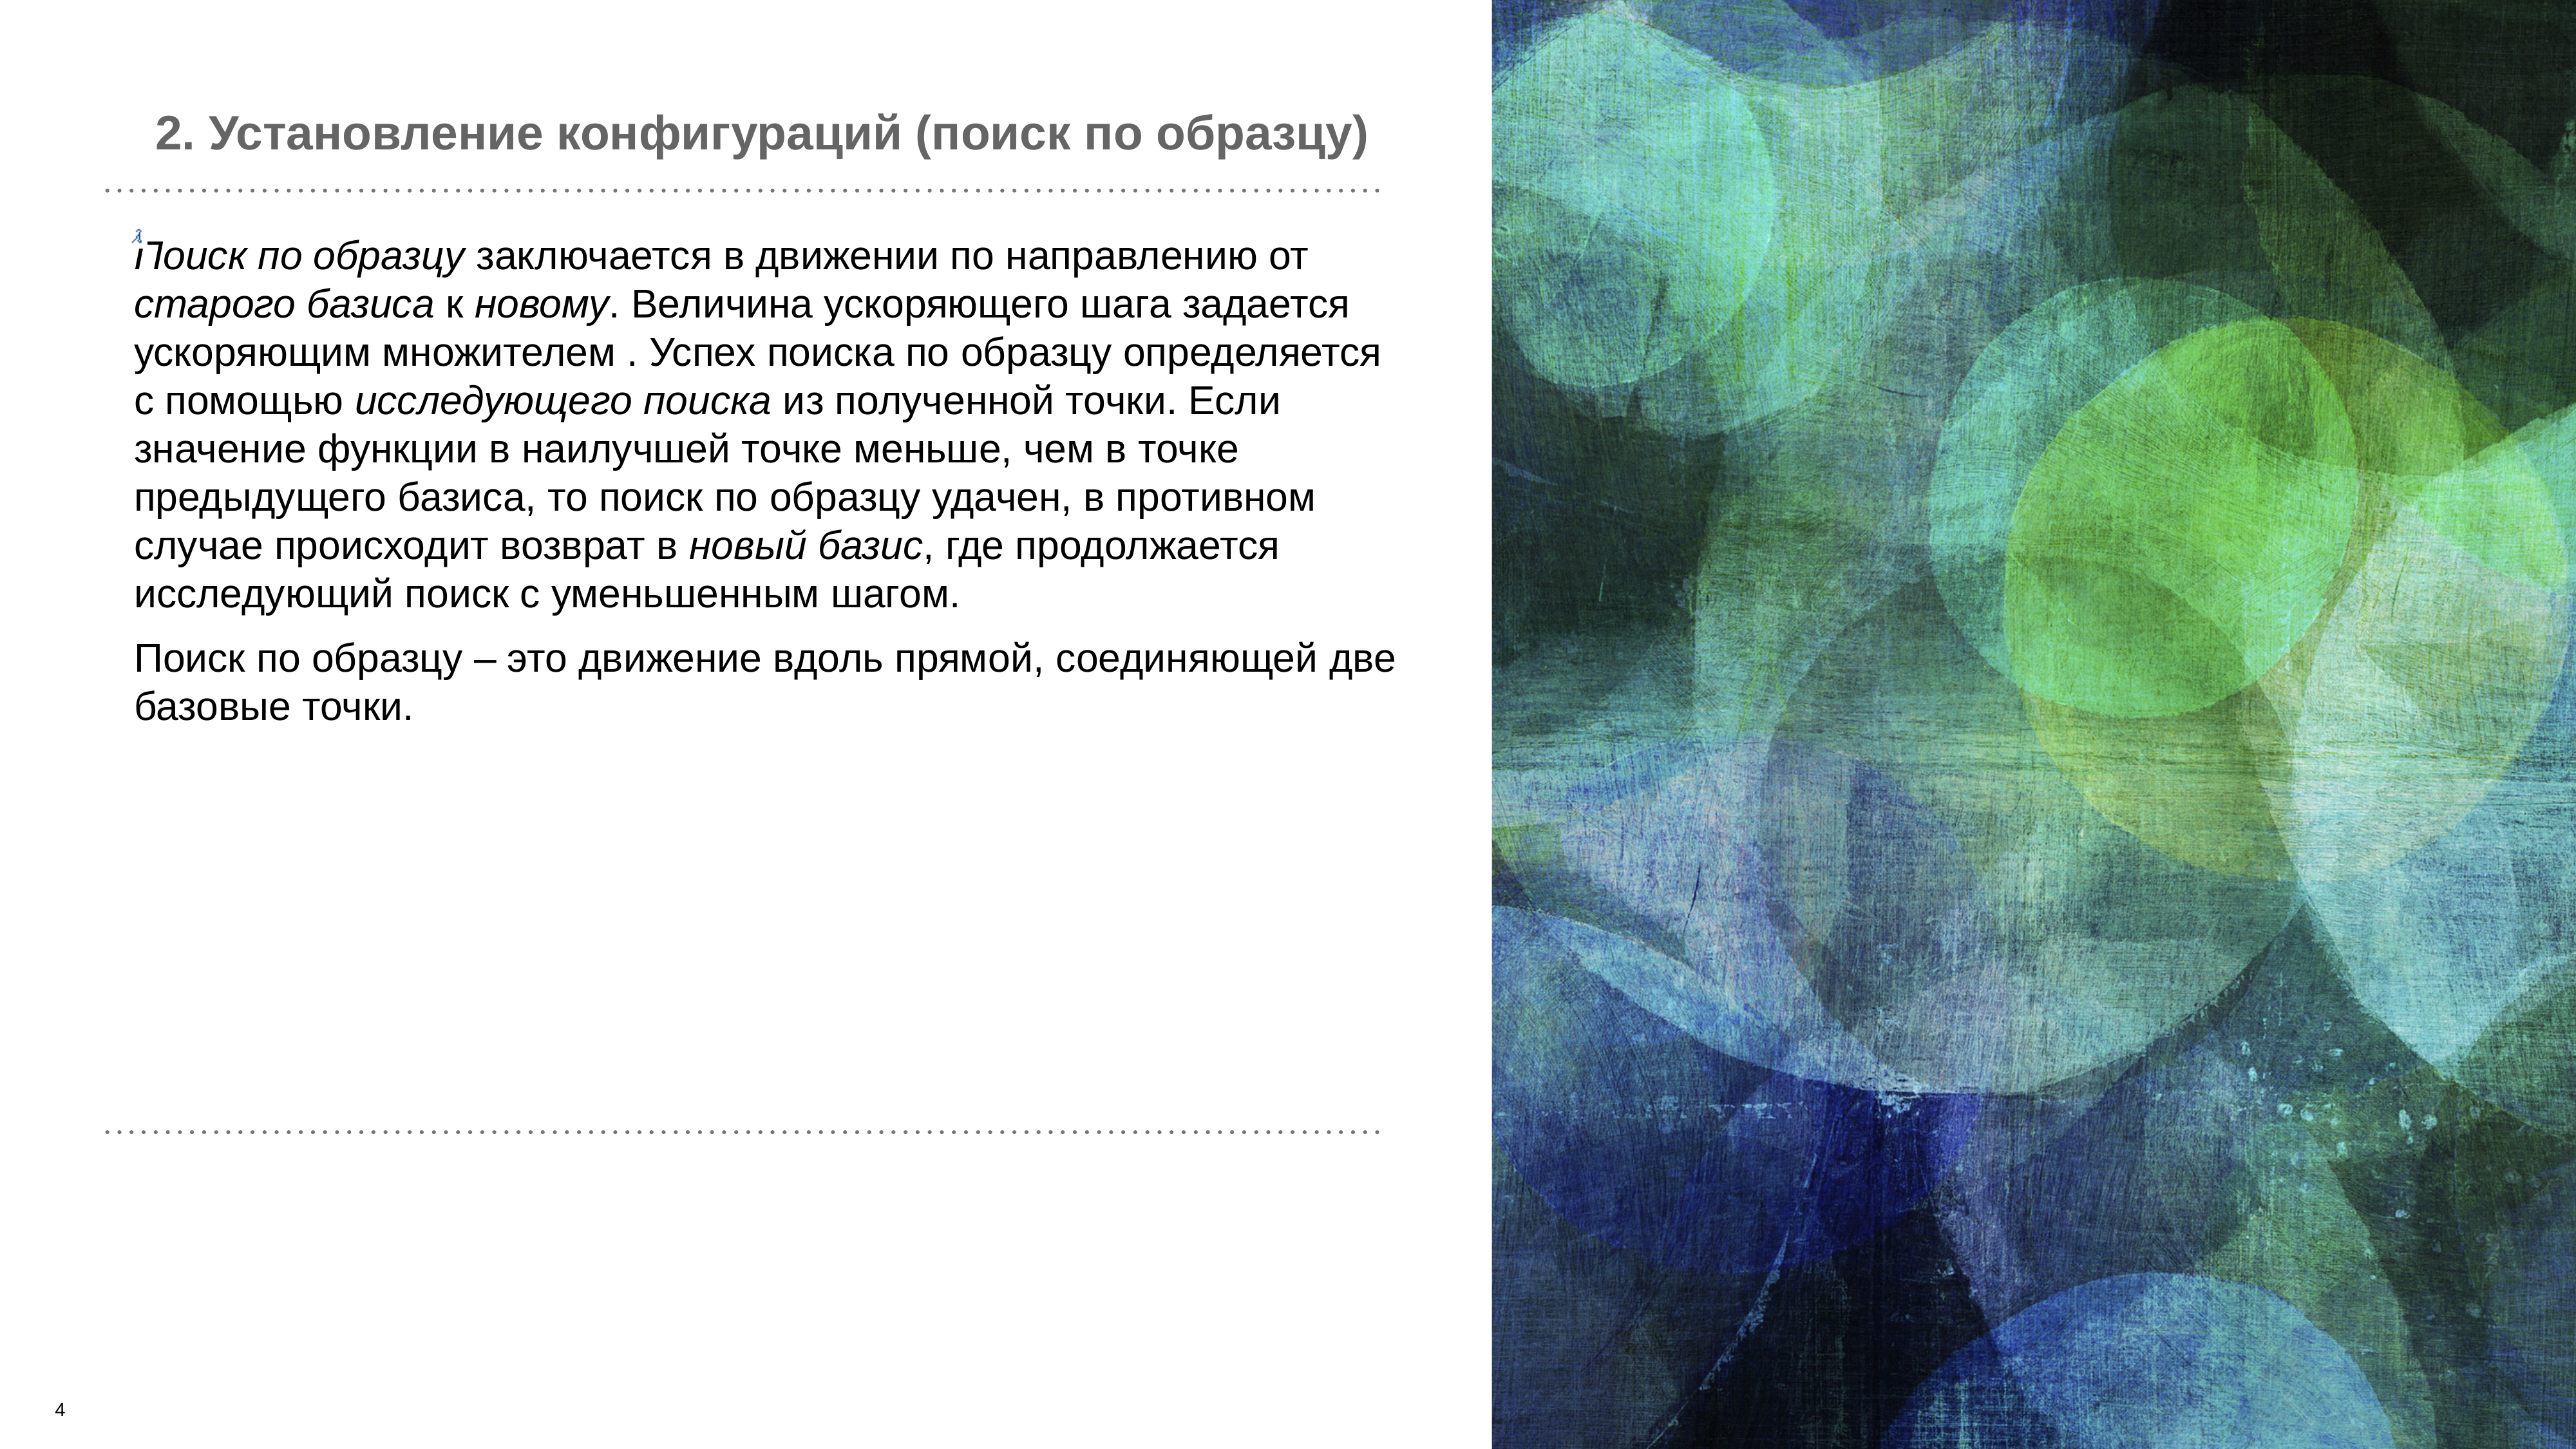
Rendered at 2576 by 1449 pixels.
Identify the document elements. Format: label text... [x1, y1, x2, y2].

title 2. Установление конфигураций (поиск по образцу) [149, 51, 1385, 194]
picture [128, 223, 148, 249]
list Поиск по образцу заключается в движении по направлению от старого базиса к новому. Величина ускоряющего шага задается ускоряющим множителем . Успех поиска по образцу определяется с помощью исследующего поиска из полученной точки. Если значение функции в наилучшей точке меньше, чем в точке предыдущего базиса, то поиск по образцу удачен, в противном случае происходит возврат в новый базис, где продолжается исследующий поиск с уменьшенным шагом. Поиск по образцу – это движение вдоль прямой, соединяющей две базовые точки. [128, 223, 1406, 1414]
picture [1492, 0, 2576, 1449]
text_box 4 [50, 1392, 81, 1426]
